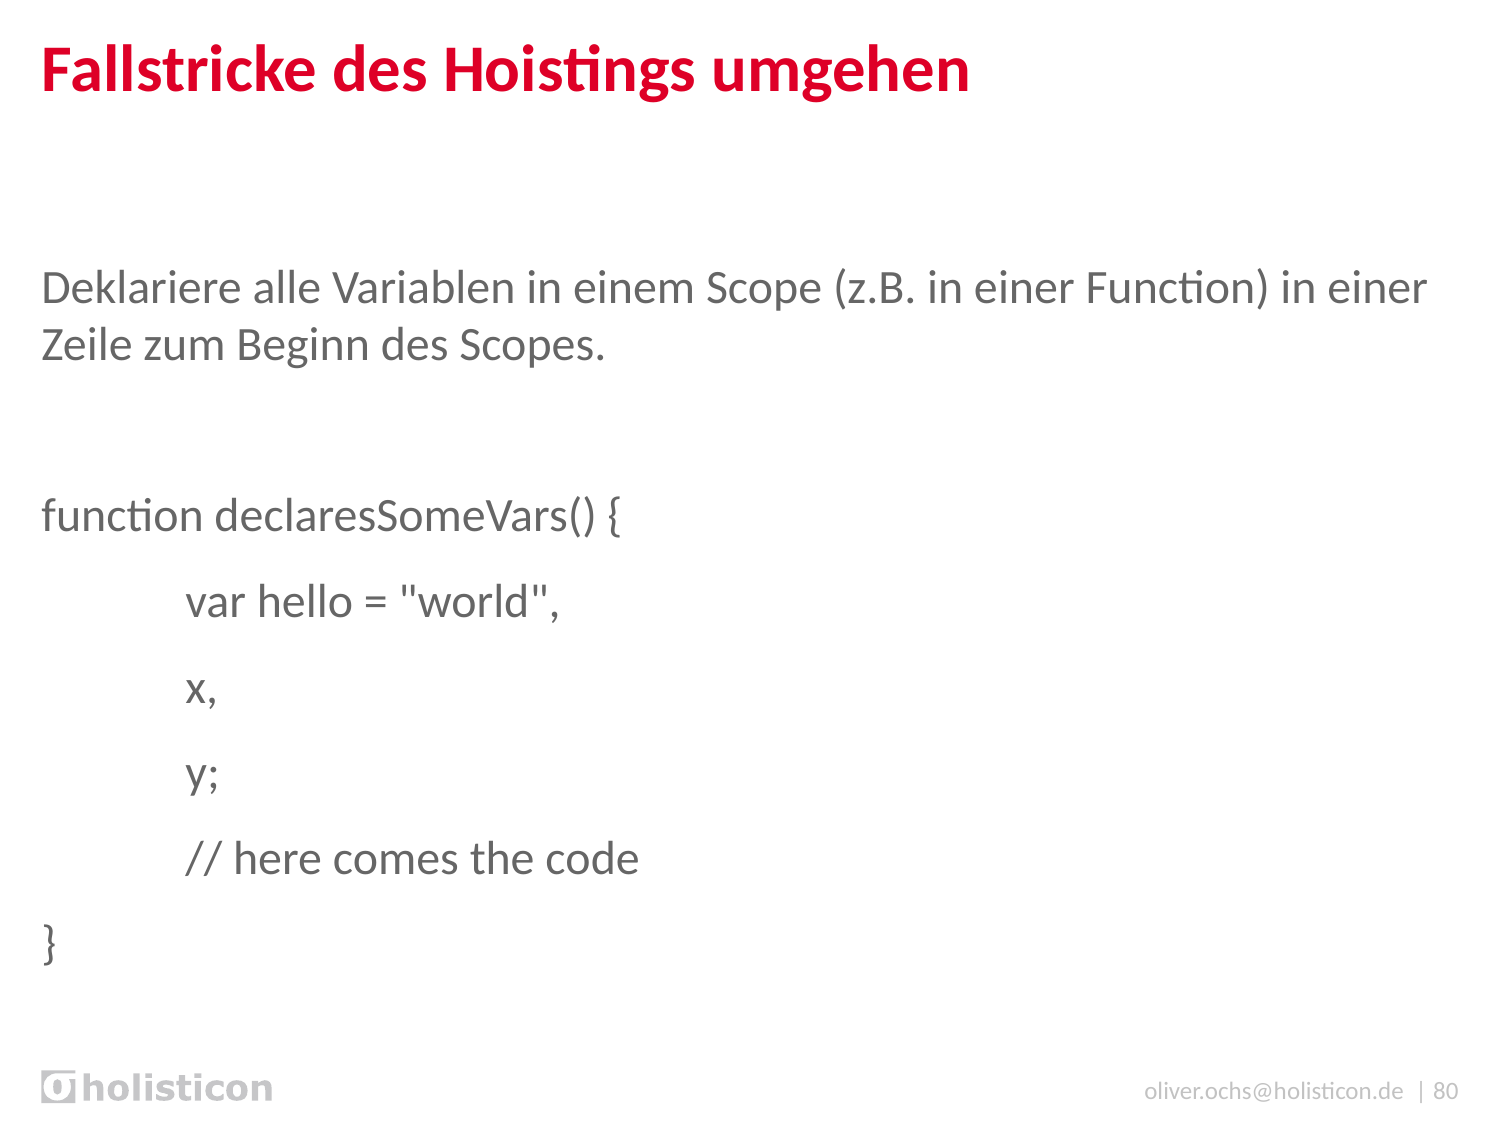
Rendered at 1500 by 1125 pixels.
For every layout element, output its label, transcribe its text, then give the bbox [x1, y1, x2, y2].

title Fallstricke des Hoistings umgehen [41, 24, 1436, 188]
list Deklariere alle Variablen in einem Scope (z.B. in einer Function) in einer Zeile zum Beginn des Scopes. function declaresSomeVars() { var hello = "world", x, y; // here comes the code } [41, 255, 1436, 973]
